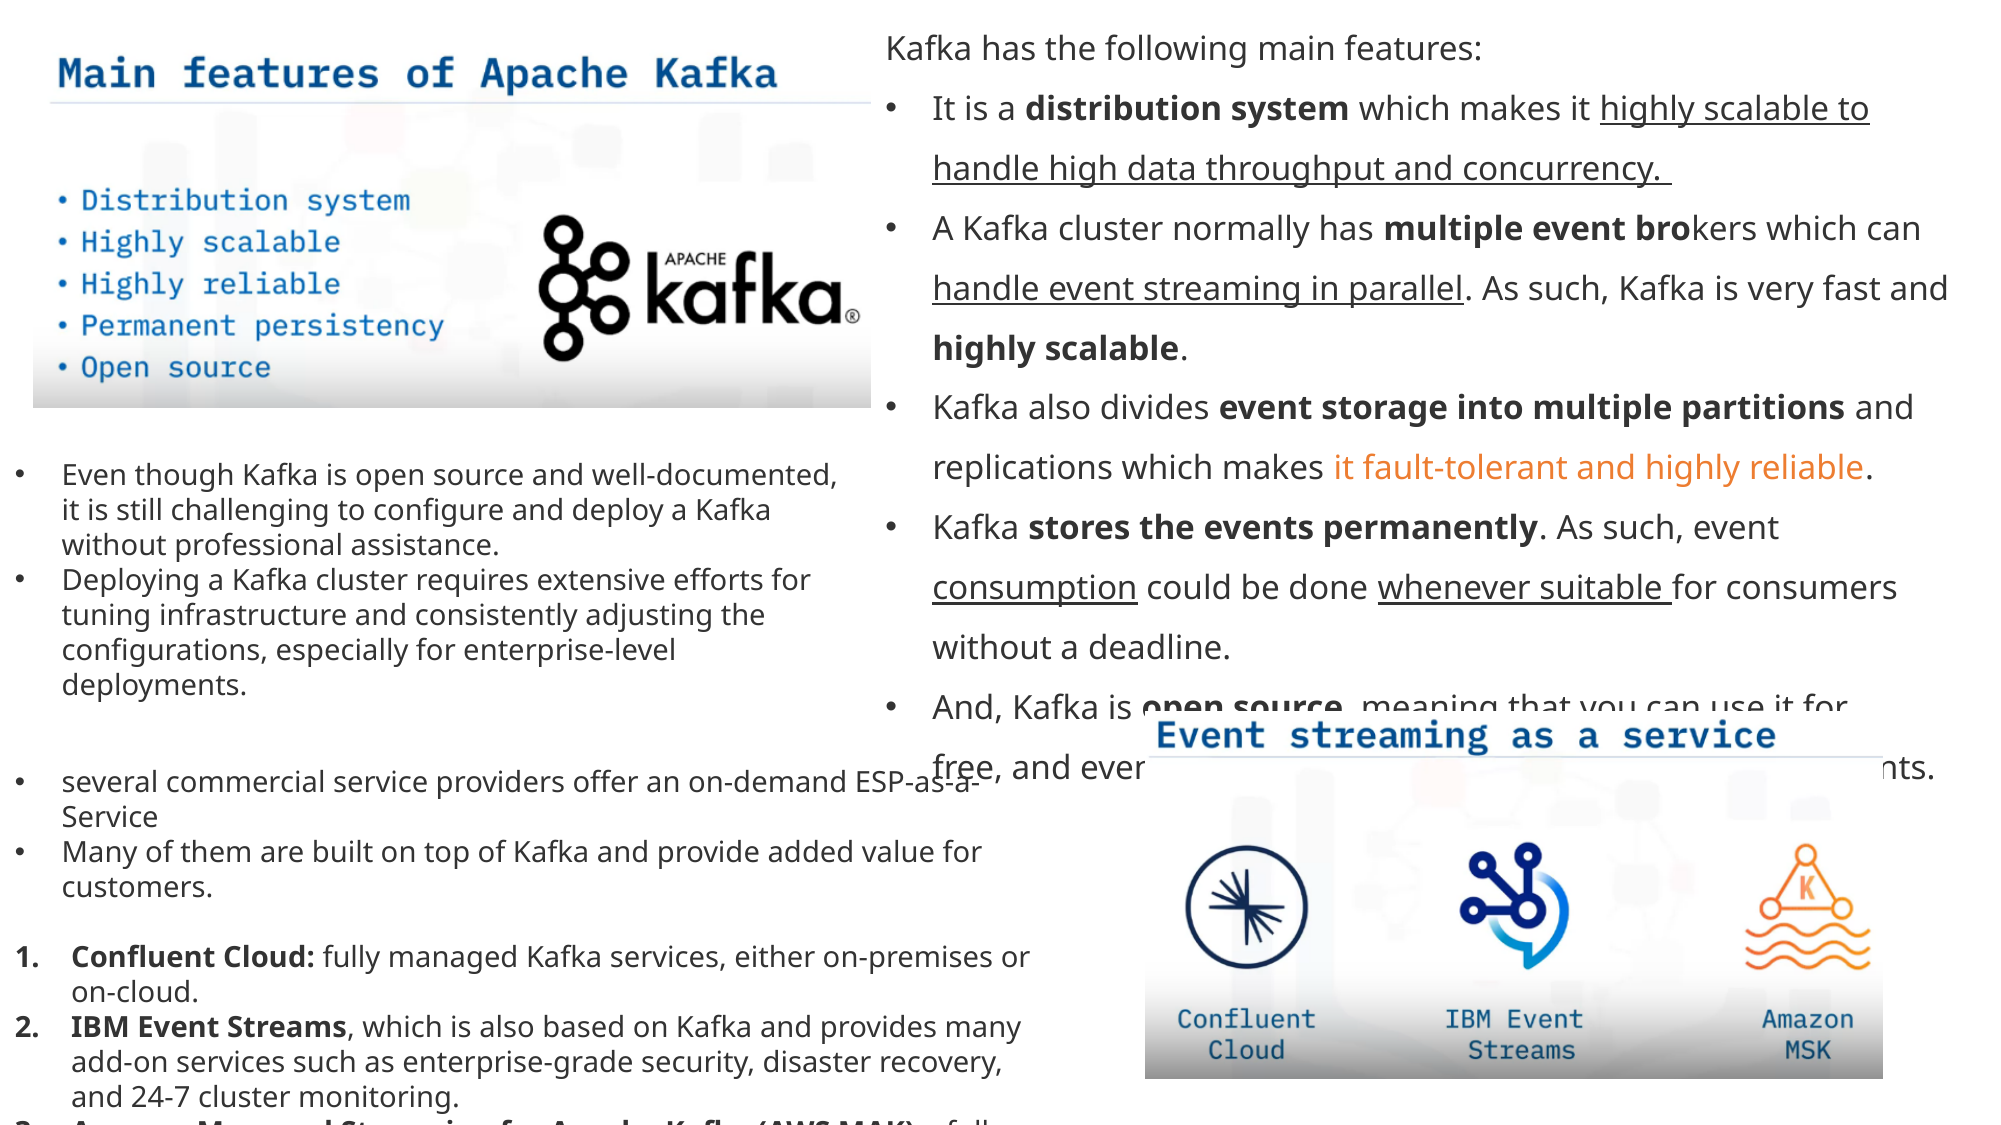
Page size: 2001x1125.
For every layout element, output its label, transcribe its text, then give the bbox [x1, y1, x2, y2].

text_box several commercial service providers offer an on-demand ESP-as-a-Service Many of them are built on top of Kafka and provide added value for customers. Confluent Cloud: fully managed Kafka services, either on-premises or on-cloud. IBM Event Streams, which is also based on Kafka and provides many add-on services such as enterprise-grade security, disaster recovery, and 24-7 cluster monitoring. Amazon Managed Streaming for Apache Kafka (AWS MAK), : fully managed service to facilitate the build and deployment of Kafka. [0, 756, 1070, 1125]
picture [33, 36, 871, 408]
text_box Kafka has the following main features: It is a distribution system which makes it highly scalable to handle high data throughput and concurrency. A Kafka cluster normally has multiple event brokers which can handle event streaming in parallel. As such, Kafka is very fast and highly scalable. Kafka also divides event storage into multiple partitions and replications which makes it fault-tolerant and highly reliable. Kafka stores the events permanently. As such, event consumption could be done whenever suitable for consumers without a deadline. And, Kafka is open source, meaning that you can use it for free, and even customize it based on your specific requirements. [870, 0, 1985, 794]
text_box Even though Kafka is open source and well-documented, it is still challenging to configure and deploy a Kafka without professional assistance. Deploying a Kafka cluster requires extensive efforts for tuning infrastructure and consistently adjusting the configurations, especially for enterprise-level deployments. [0, 448, 870, 709]
picture [1145, 711, 1883, 1079]
